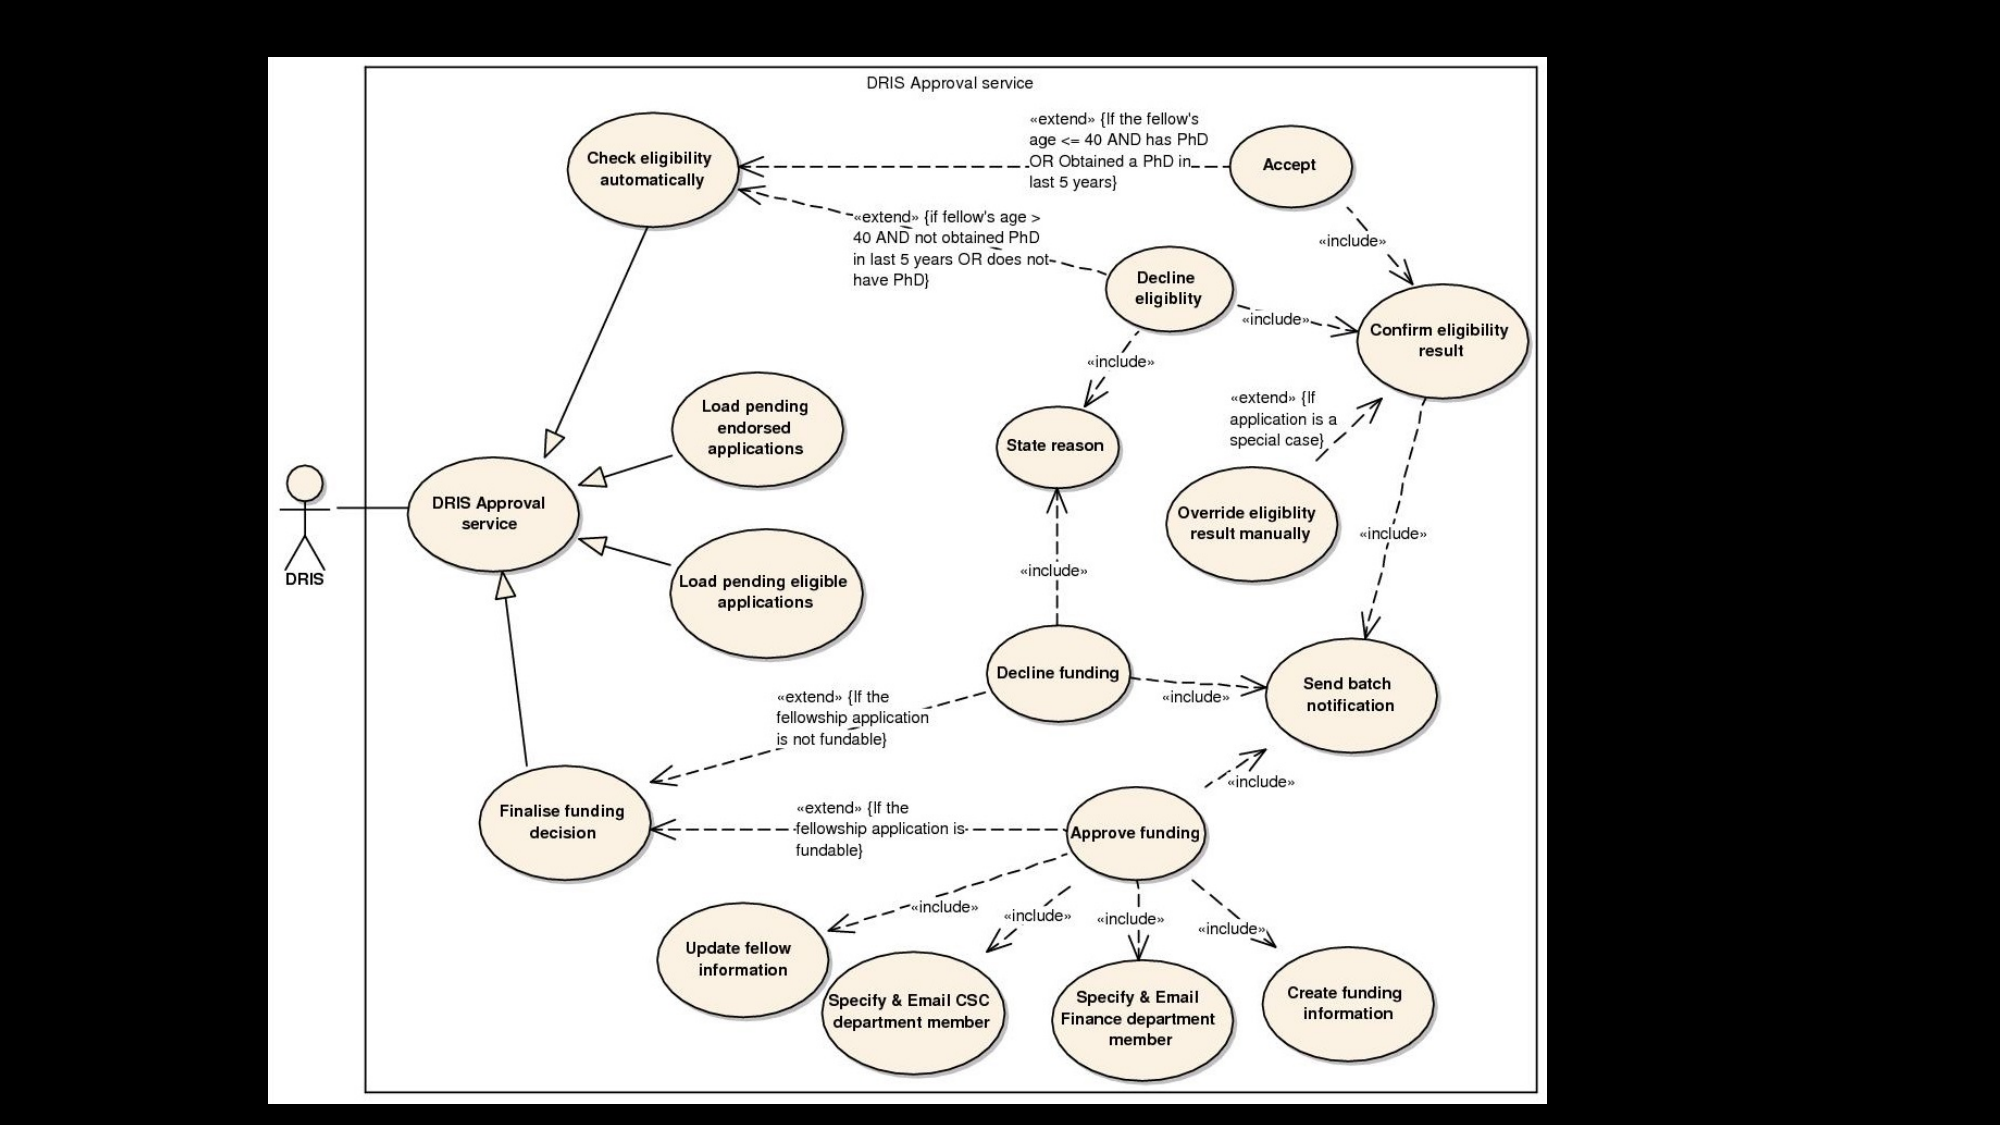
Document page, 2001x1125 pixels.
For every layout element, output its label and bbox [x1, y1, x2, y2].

list [268, 57, 1547, 1104]
